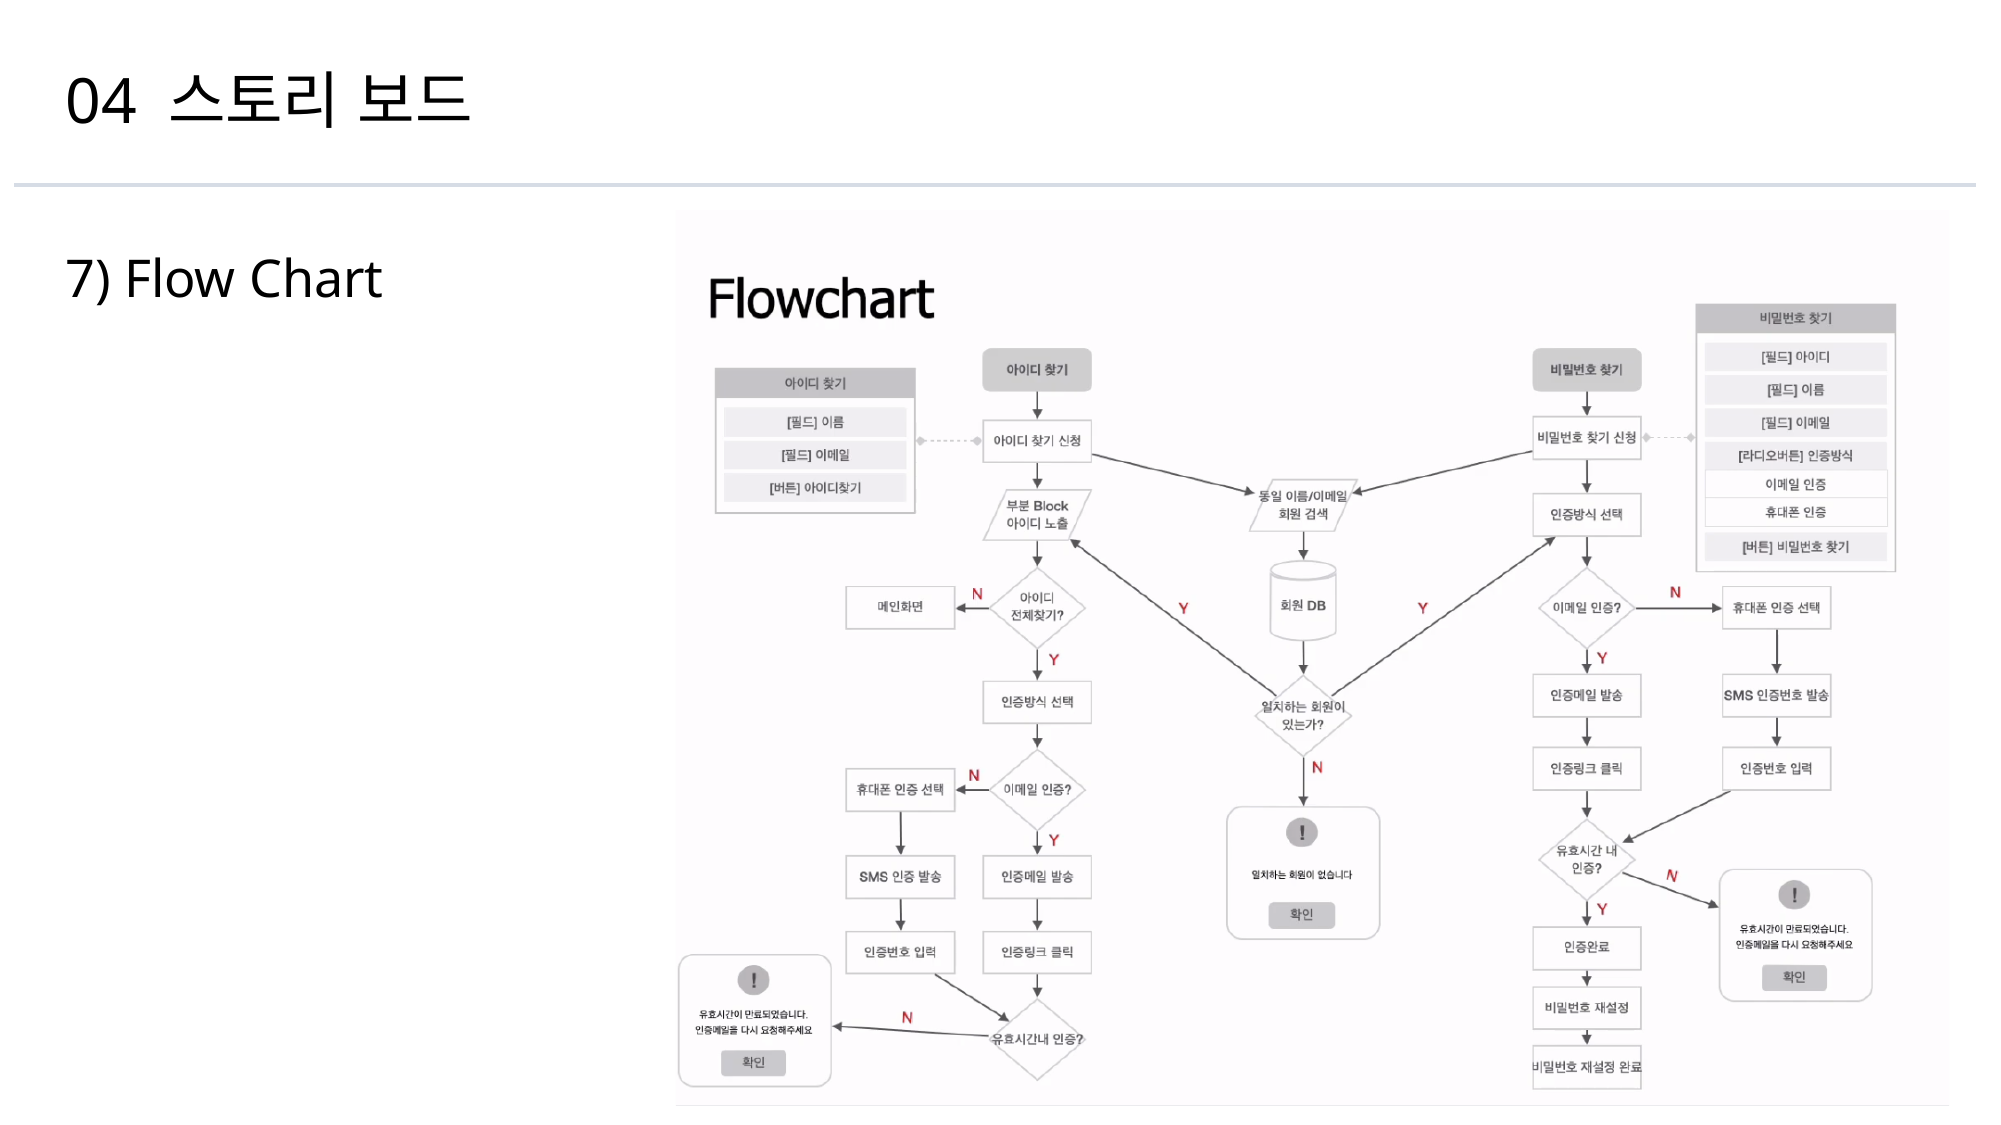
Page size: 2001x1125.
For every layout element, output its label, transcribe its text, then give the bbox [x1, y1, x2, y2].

text_box 04 스토리 보드 [50, 54, 1158, 144]
text_box 7) Flow Chart [50, 237, 454, 316]
picture [675, 210, 1950, 1106]
